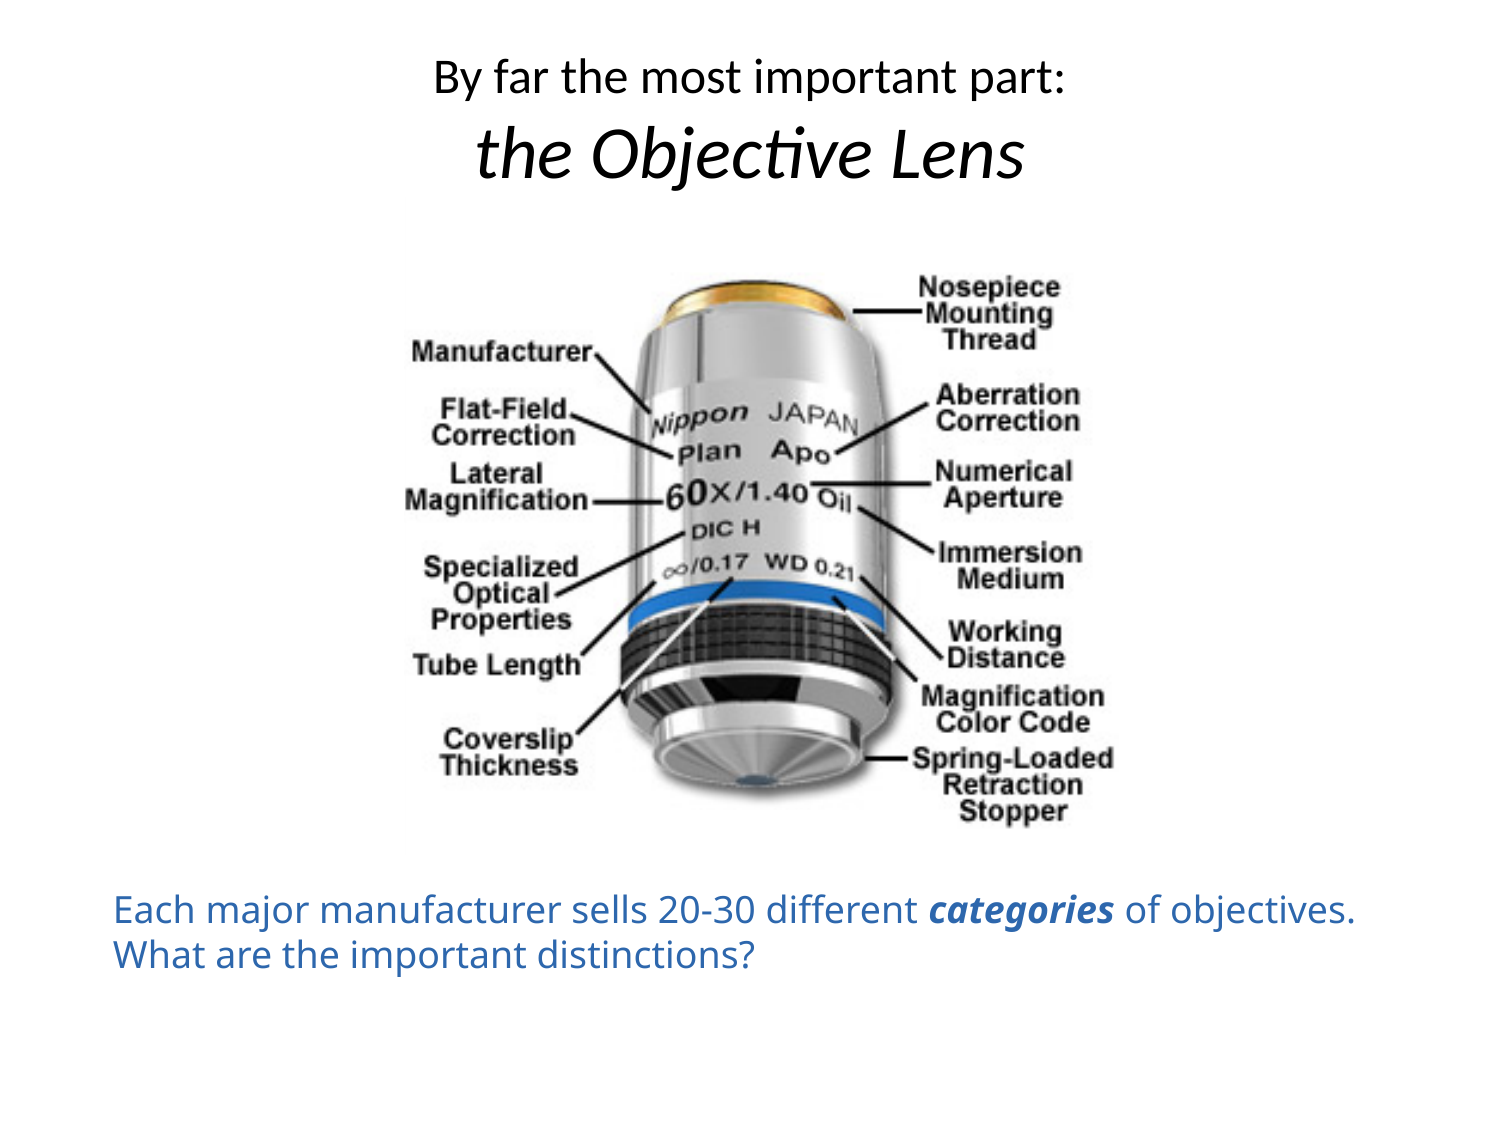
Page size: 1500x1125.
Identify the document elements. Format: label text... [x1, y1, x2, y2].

text_box Each major manufacturer sells 20-30 different categories of objectives. What are the important distinctions? [98, 878, 1372, 984]
title By far the most important part: the Objective Lens [266, 24, 1234, 213]
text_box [404, 179, 1120, 881]
